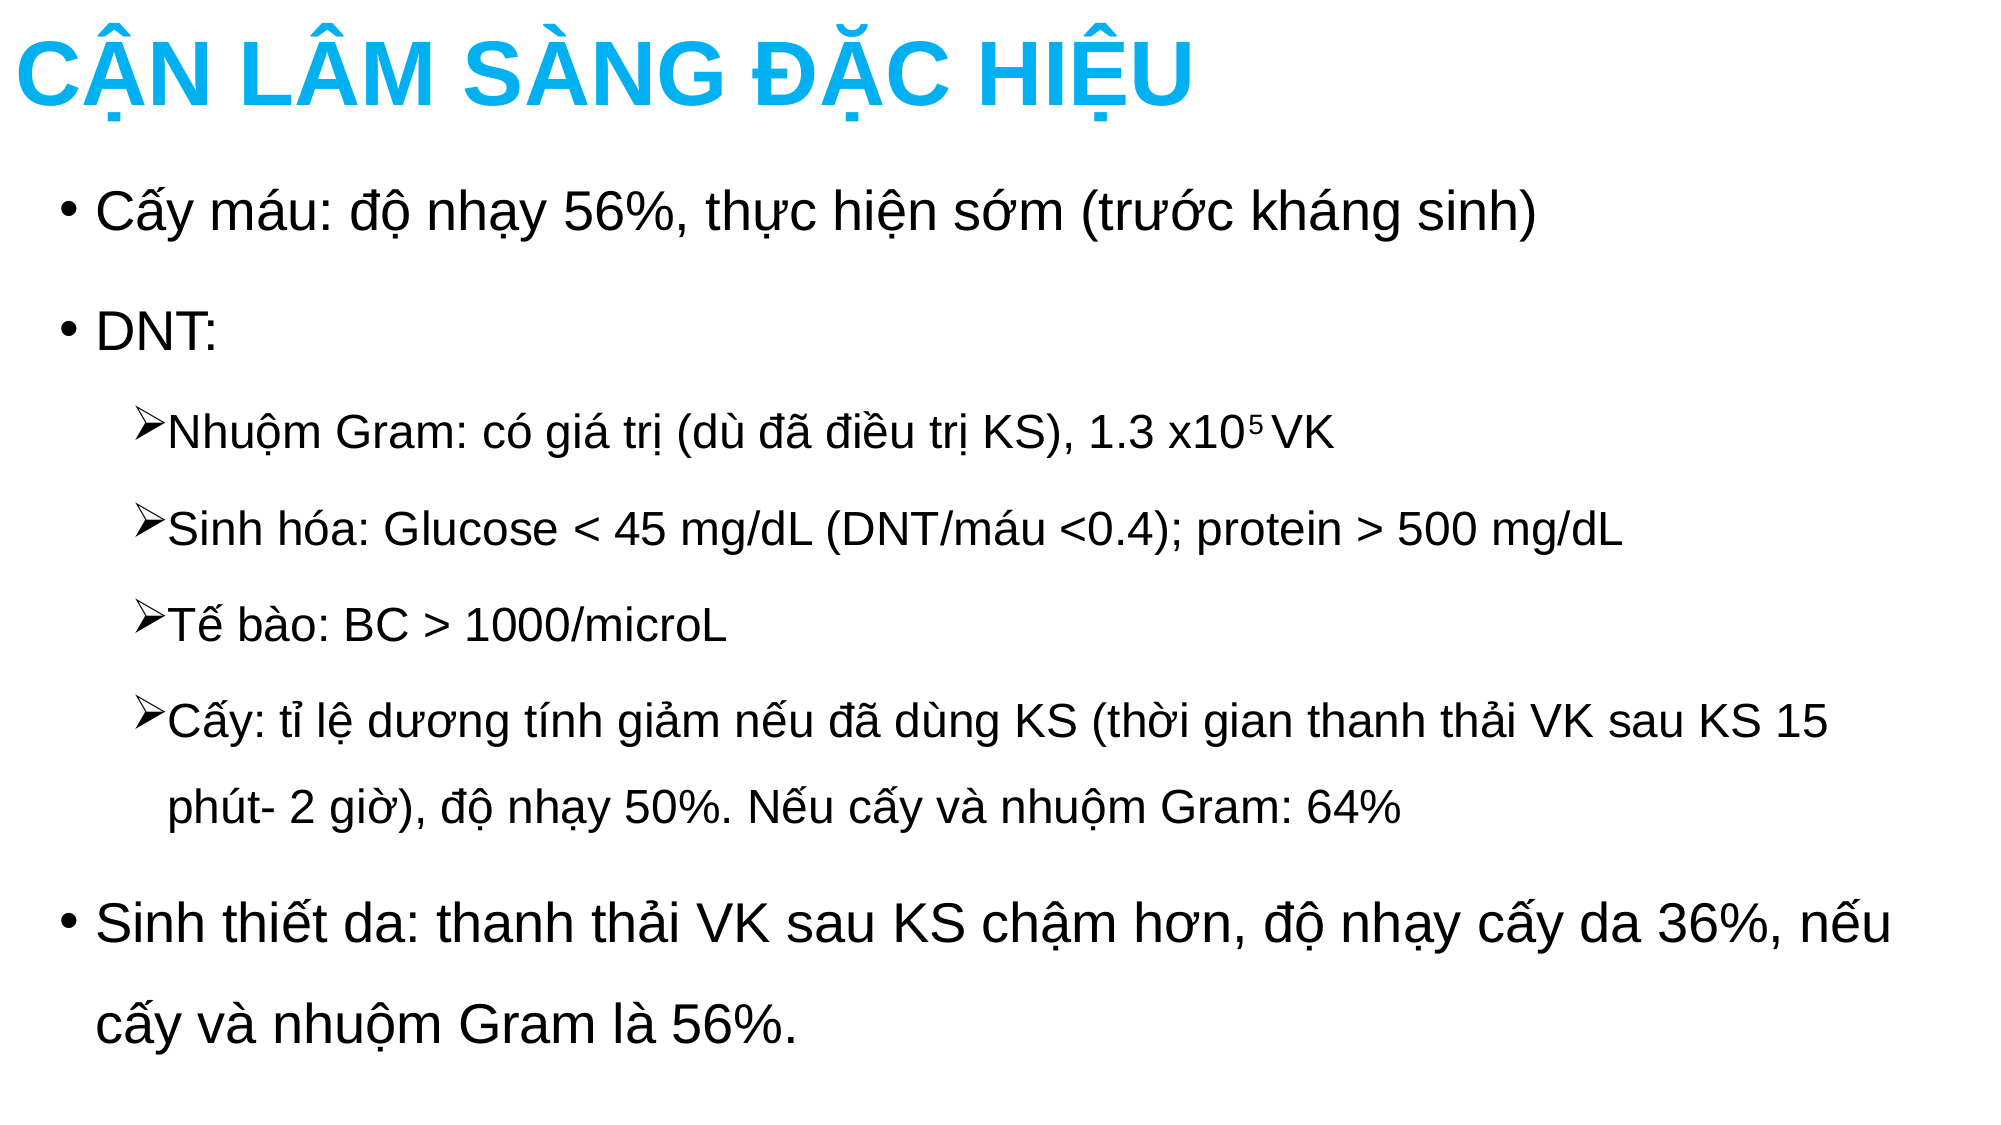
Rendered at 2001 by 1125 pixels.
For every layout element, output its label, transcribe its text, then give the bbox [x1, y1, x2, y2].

list Cấy máu: độ nhạy 56%, thực hiện sớm (trước kháng sinh) DNT: Nhuộm Gram: có giá trị (dù đã điều trị KS), 1.3 x105 VK Sinh hóa: Glucose < 45 mg/dL (DNT/máu <0.4); protein > 500 mg/dL Tế bào: BC > 1000/microL Cấy: tỉ lệ dương tính giảm nếu đã dùng KS (thời gian thanh thải VK sau KS 15 phút- 2 giờ), độ nhạy 50%. Nếu cấy và nhuộm Gram: 64% Sinh thiết da: thanh thải VK sau KS chậm hơn, độ nhạy cấy da 36%, nếu cấy và nhuộm Gram là 56%. [44, 133, 1957, 1071]
title CẬN LÂM SÀNG ĐẶC HIỆU [0, 0, 1725, 153]
